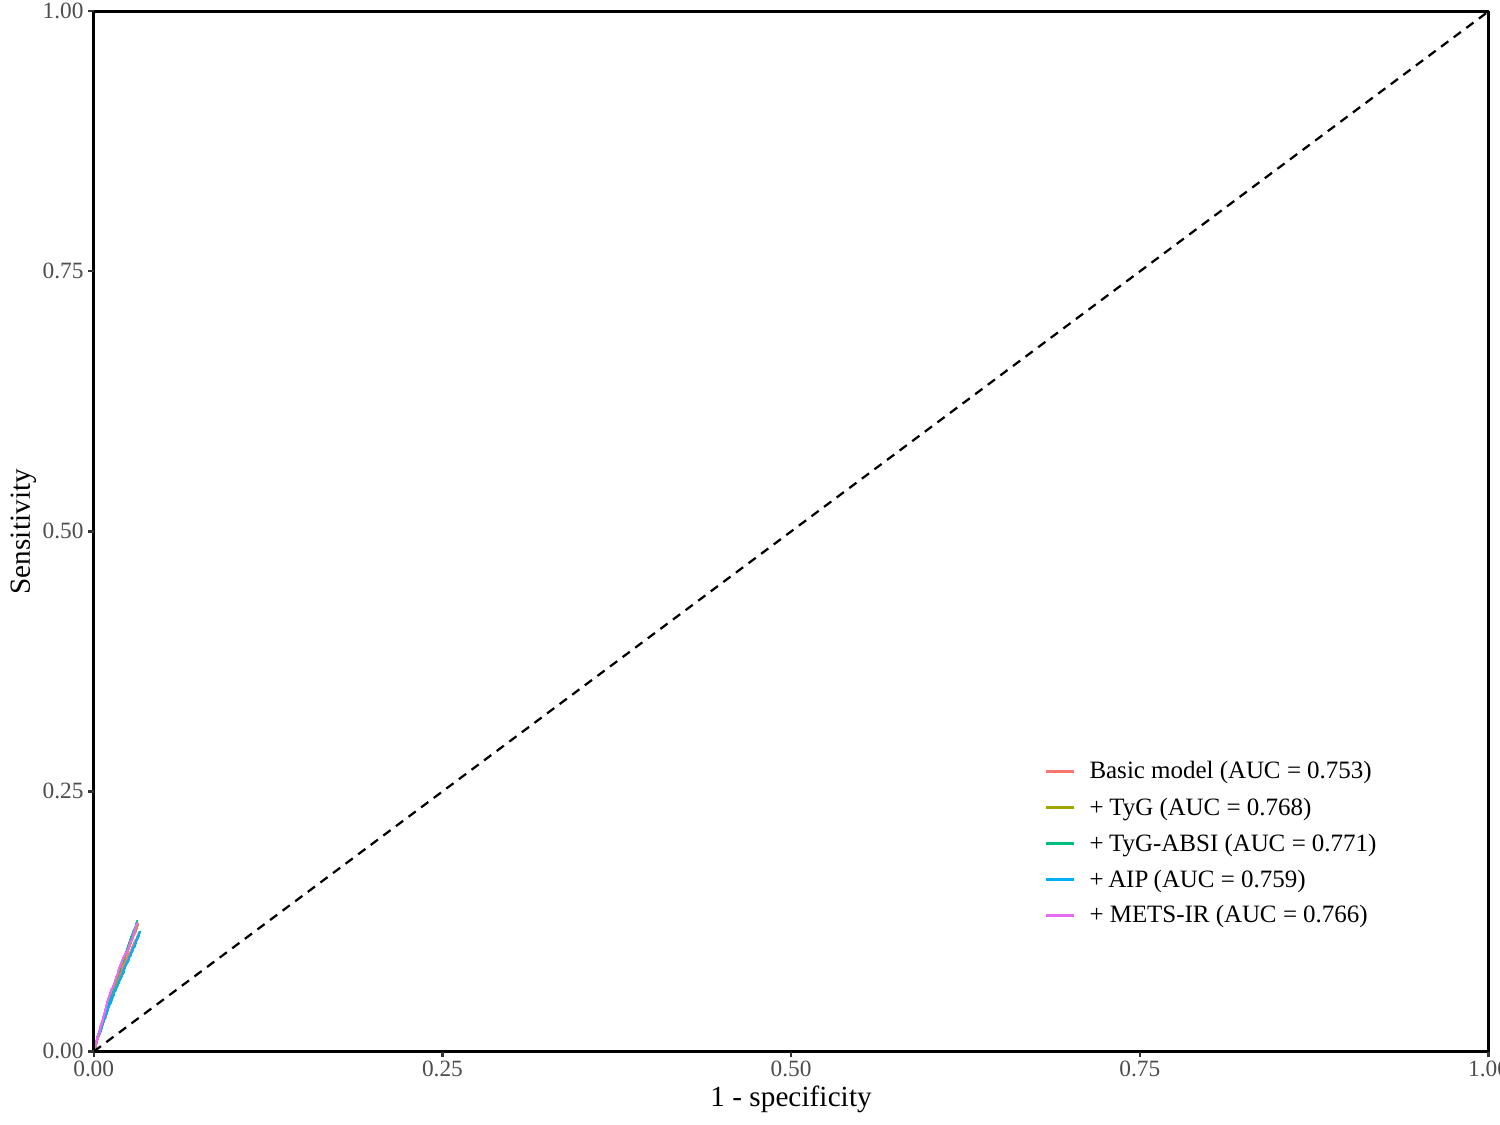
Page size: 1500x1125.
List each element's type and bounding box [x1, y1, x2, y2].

text_box [0, 0, 1500, 1125]
